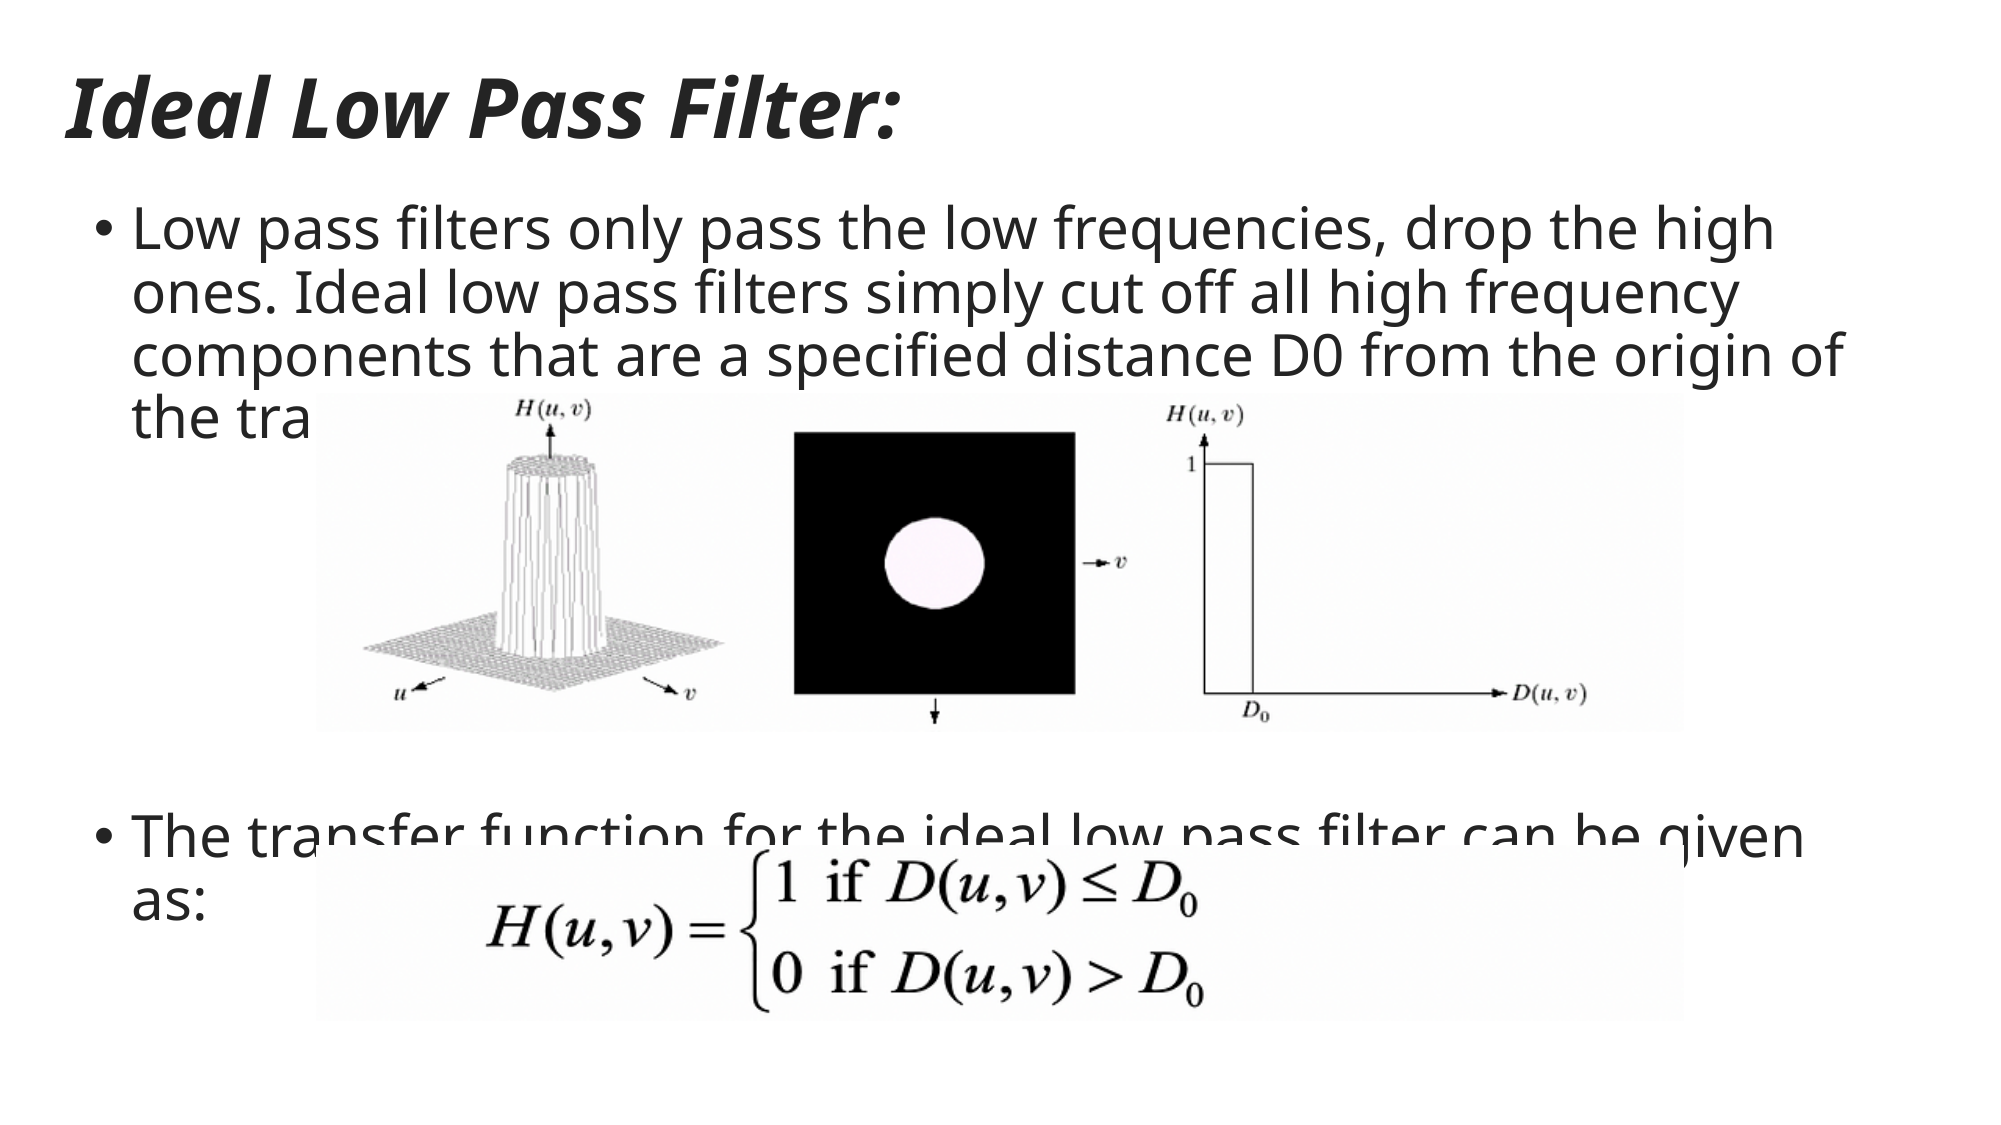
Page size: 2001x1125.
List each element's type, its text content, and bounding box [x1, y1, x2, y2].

list Low pass filters only pass the low frequencies, drop the high ones. Ideal low pass filters simply cut off all high frequency components that are a specified distance D0 from the origin of the transform. The transfer function for the ideal low pass filter can be given as: [79, 192, 1863, 1027]
picture [316, 393, 1684, 732]
picture [316, 845, 1684, 1021]
title Ideal Low Pass Filter: [52, 31, 1777, 193]
